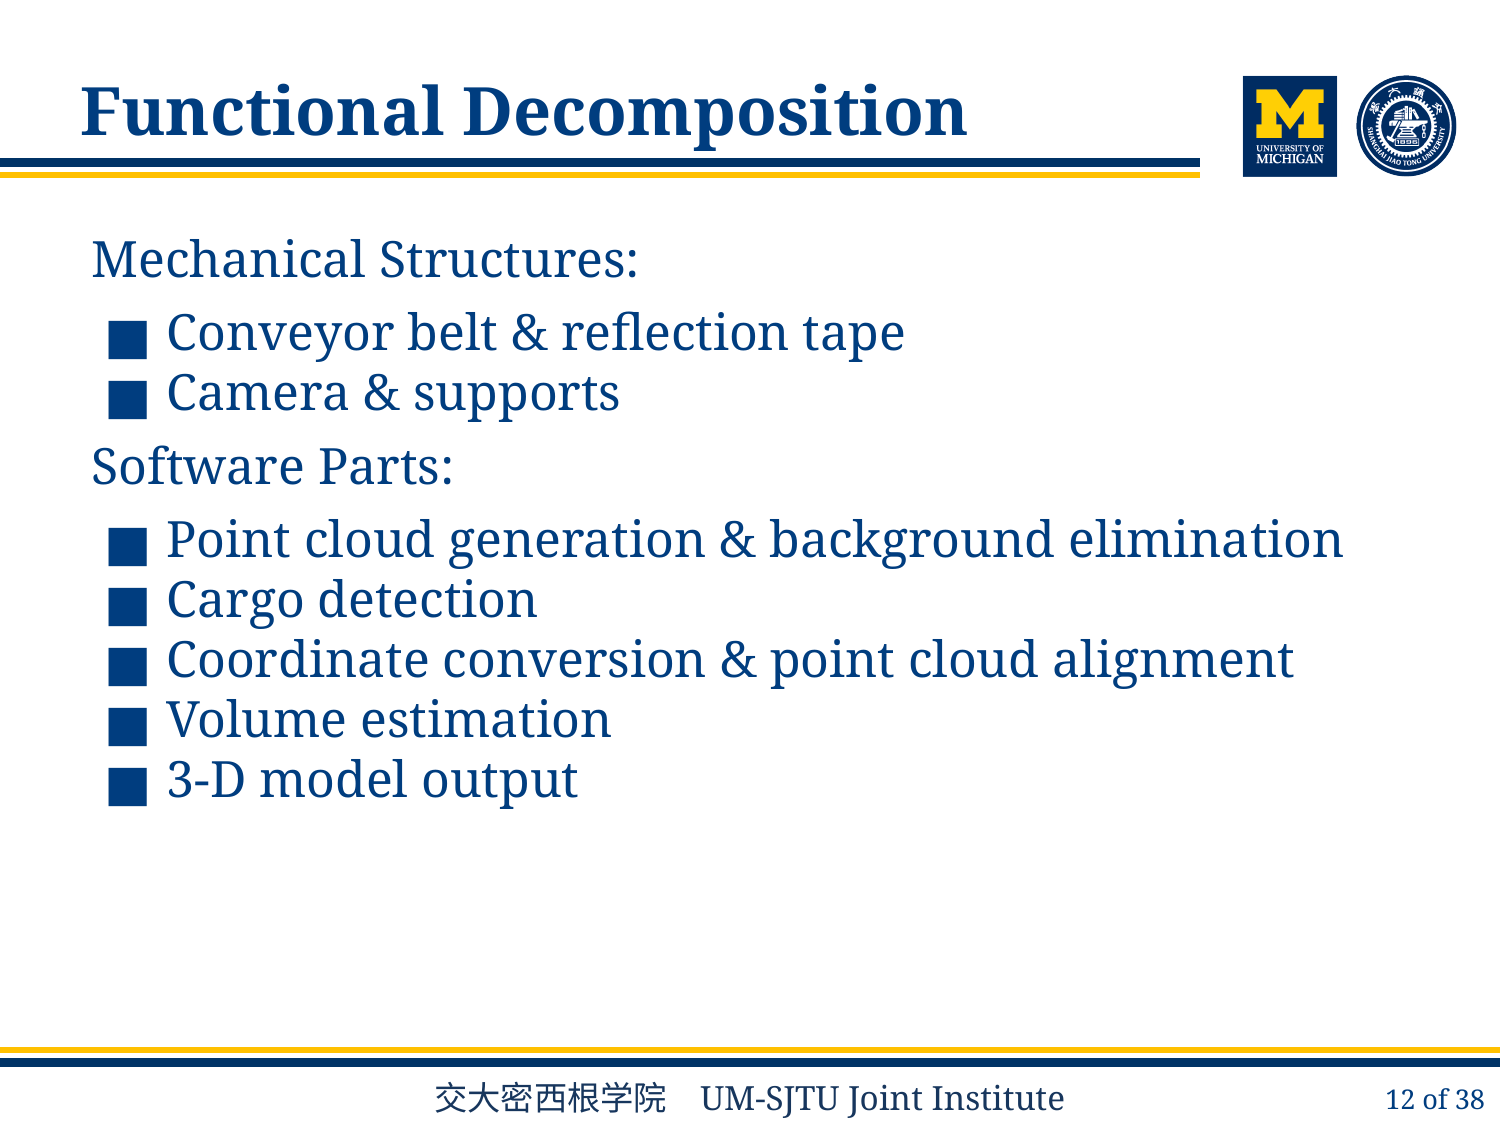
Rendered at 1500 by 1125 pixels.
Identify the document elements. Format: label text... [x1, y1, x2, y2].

slide_number ‹#› of 38 [1363, 1074, 1500, 1125]
title Functional Decomposition [64, 56, 1247, 161]
list Mechanical Structures: Conveyor belt & reflection tape Camera & supports Software Parts: Point cloud generation & background elimination Cargo detection Coordinate conversion & point cloud alignment Volume estimation 3-D model output [76, 219, 1427, 1025]
picture [1228, 68, 1463, 182]
